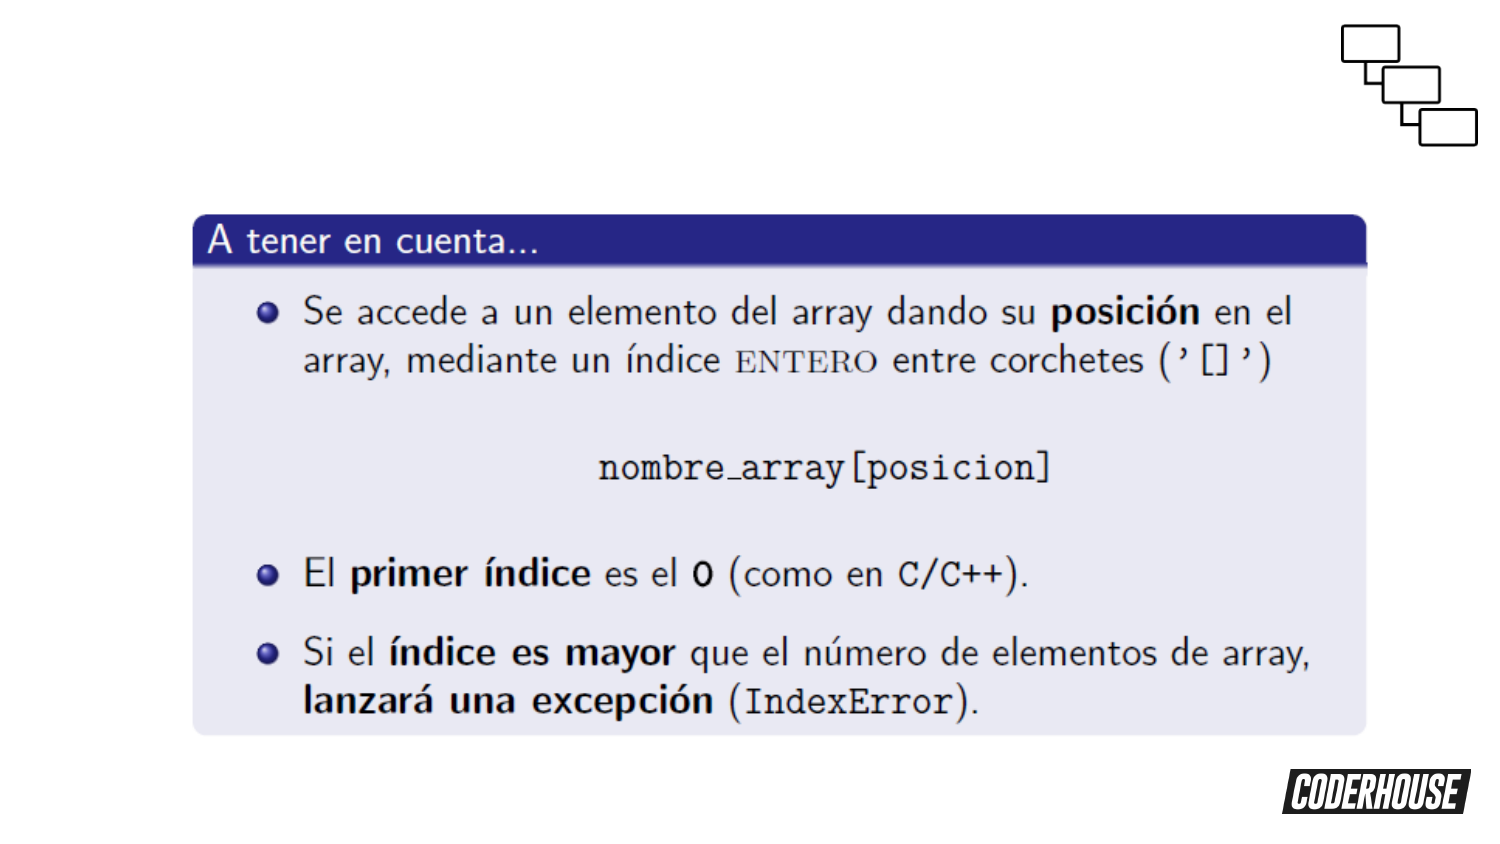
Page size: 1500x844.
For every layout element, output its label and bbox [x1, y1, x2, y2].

picture [178, 209, 1371, 741]
picture [1281, 769, 1471, 814]
picture [1341, 17, 1479, 154]
